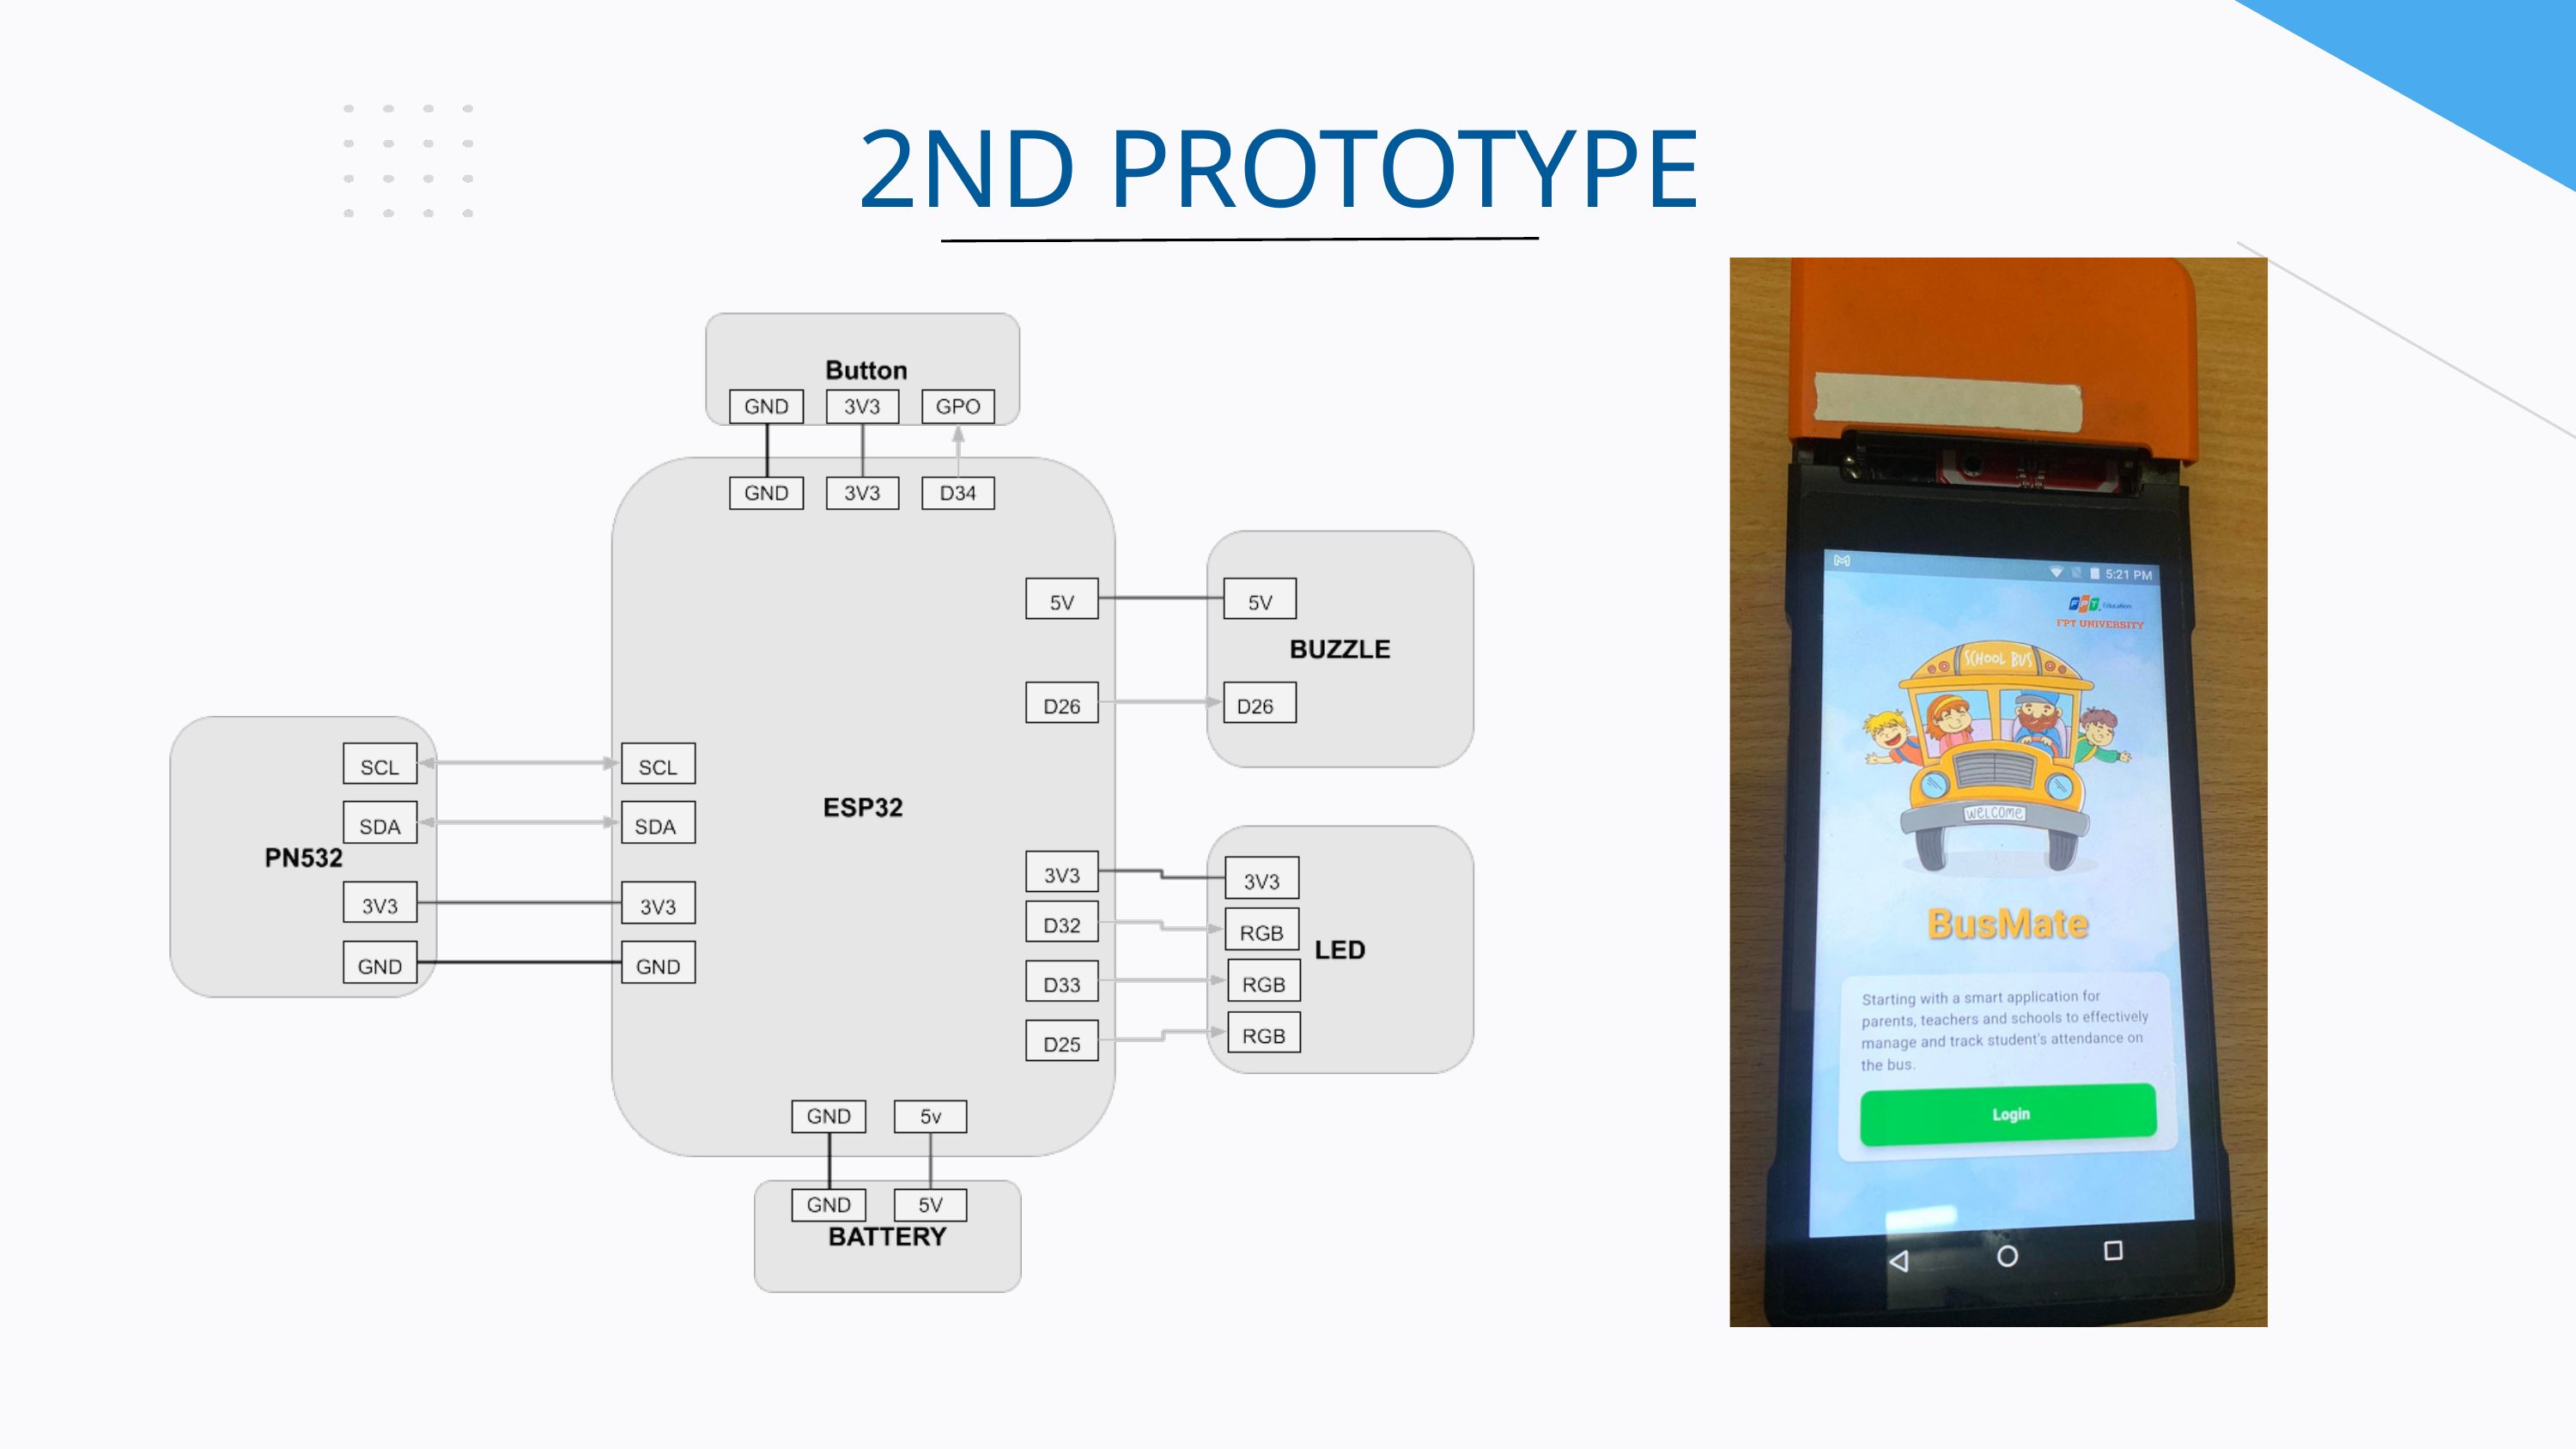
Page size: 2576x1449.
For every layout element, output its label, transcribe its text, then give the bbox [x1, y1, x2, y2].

text_box 2ND PROTOTYPE [100, 88, 2165, 228]
text_box [155, 307, 1485, 1304]
text_box [1729, 258, 2268, 1327]
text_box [2169, 0, 2576, 258]
